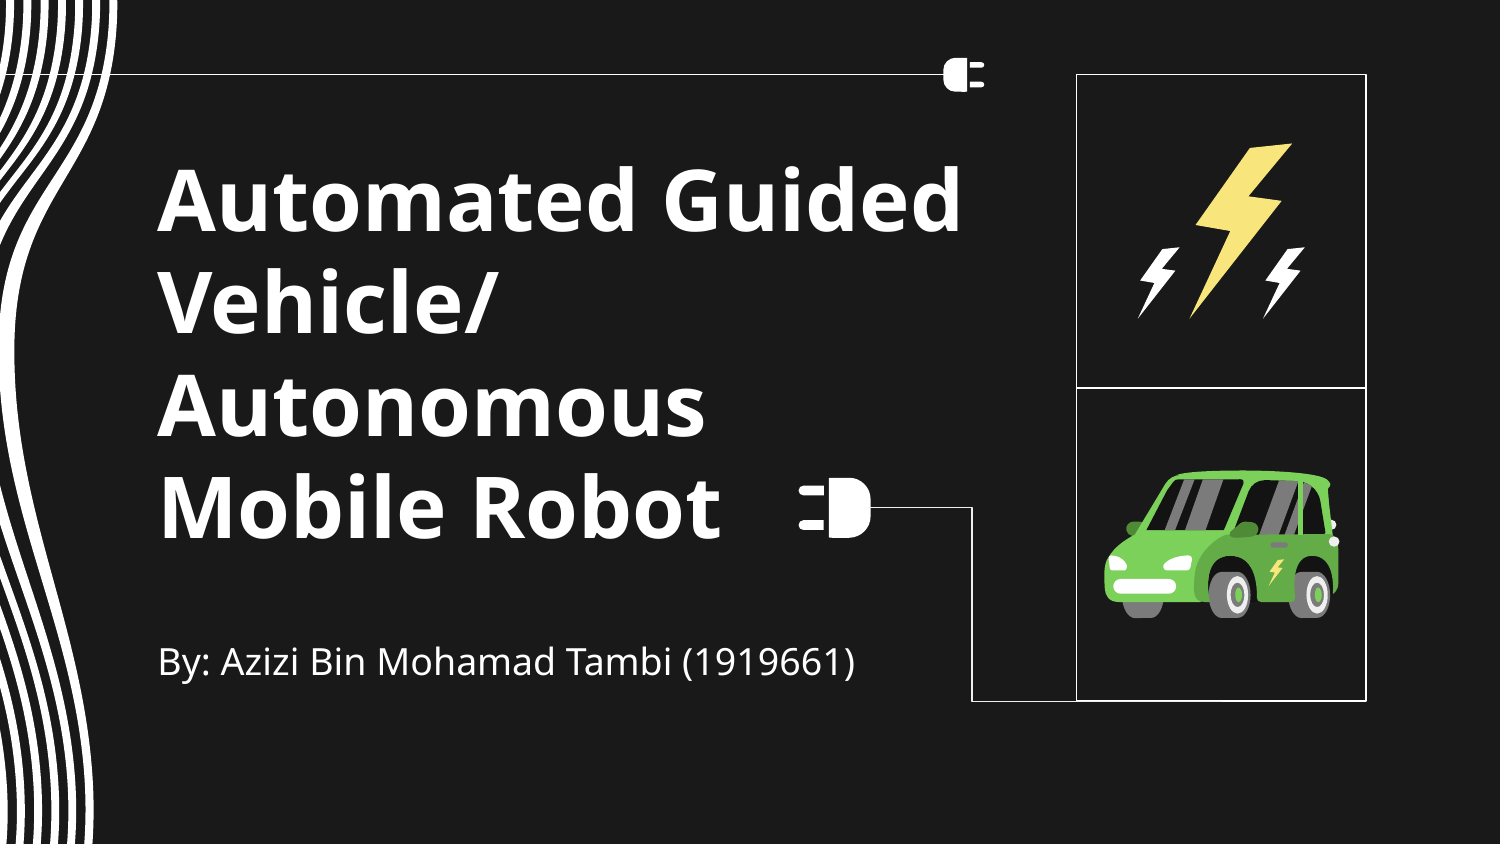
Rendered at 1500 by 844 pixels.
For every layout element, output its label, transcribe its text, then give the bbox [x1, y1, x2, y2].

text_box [778, 451, 890, 563]
text_box [1262, 247, 1305, 319]
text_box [1102, 470, 1340, 619]
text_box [867, 506, 1222, 702]
text_box [1189, 143, 1293, 319]
title Automated Guided Vehicle/ Autonomous Mobile Robot [142, 139, 999, 563]
text_box [1137, 247, 1180, 319]
text_box [1076, 74, 1366, 387]
subtitle By: Azizi Bin Mohamad Tambi (1919661) [142, 627, 862, 695]
text_box [1076, 387, 1366, 701]
